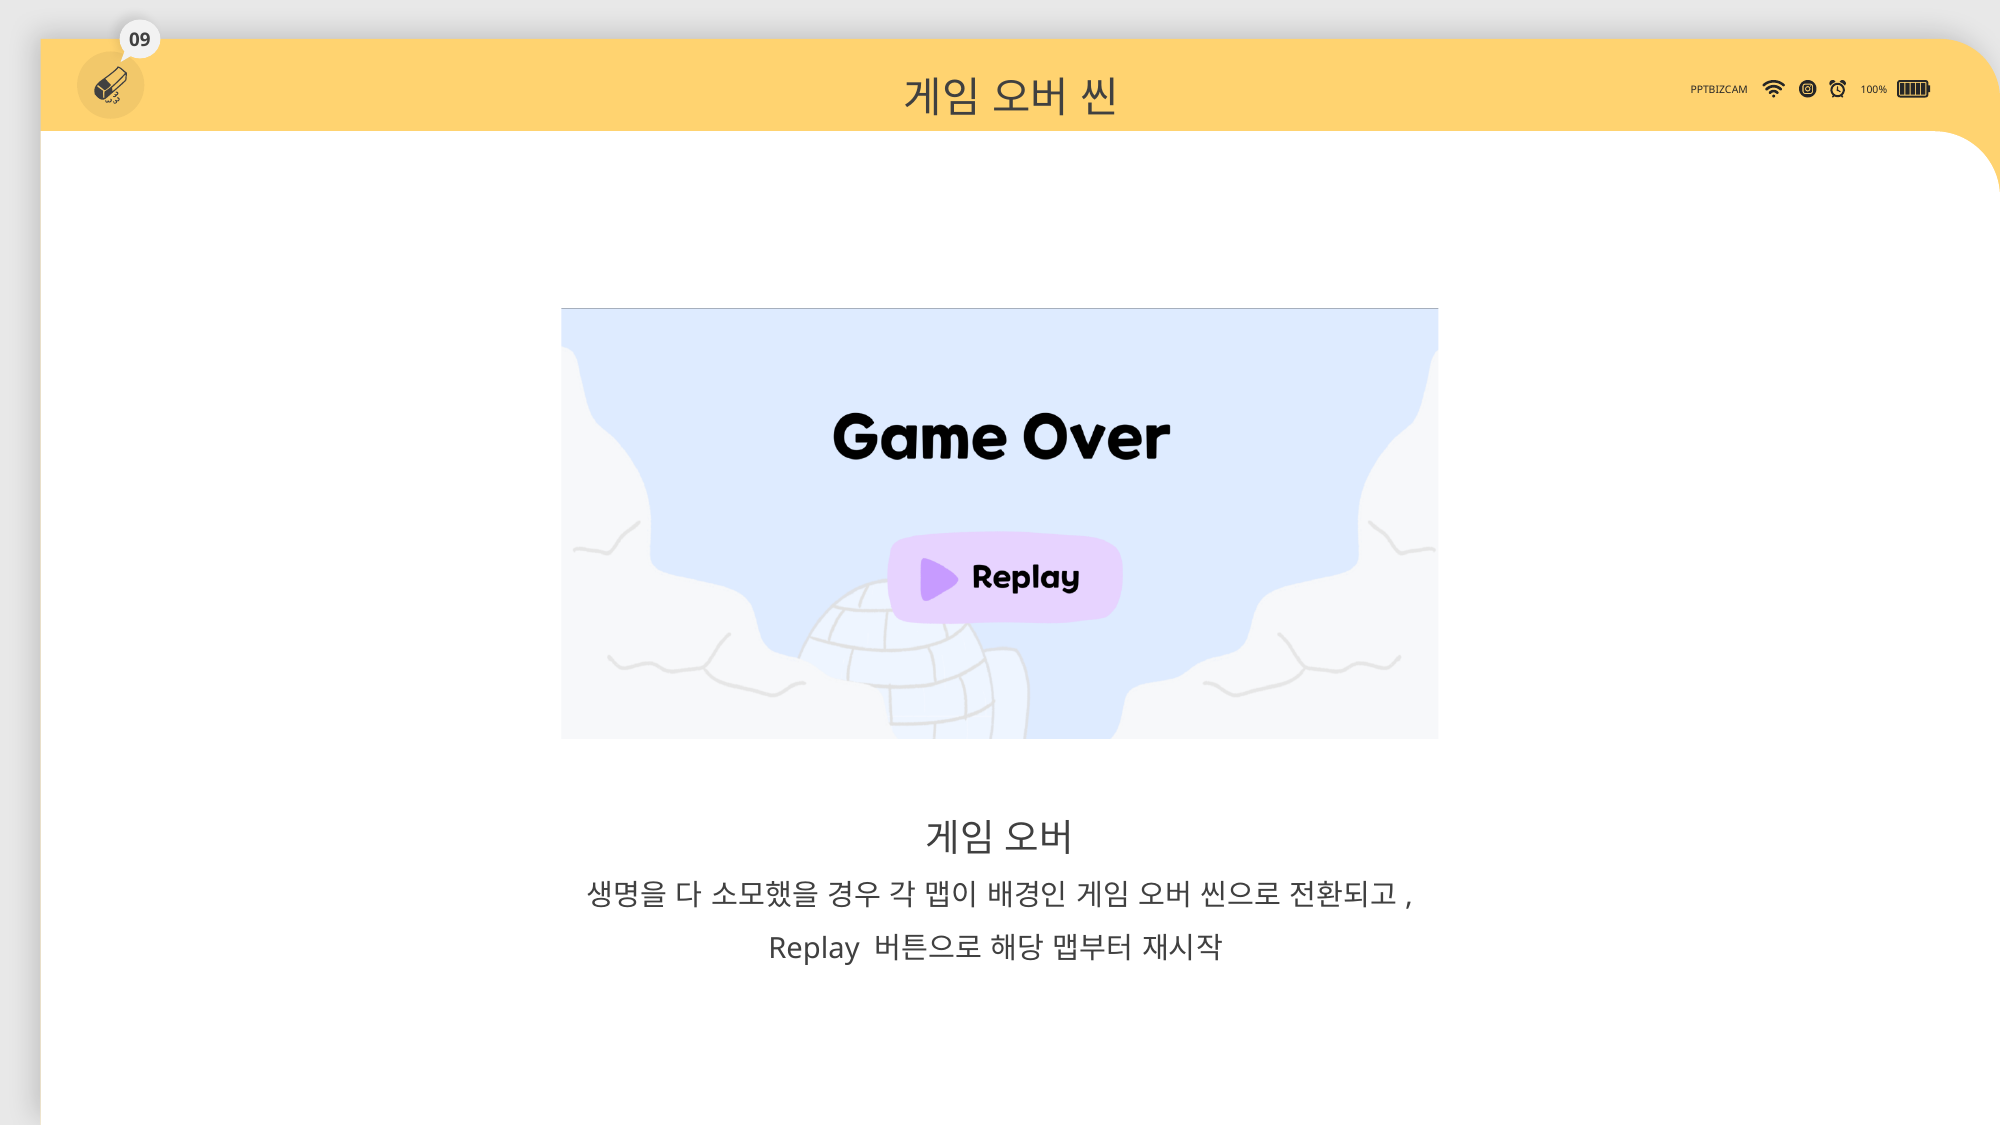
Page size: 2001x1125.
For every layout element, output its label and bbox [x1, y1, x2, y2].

text_box [40, 19, 2000, 1125]
picture [561, 308, 1439, 739]
